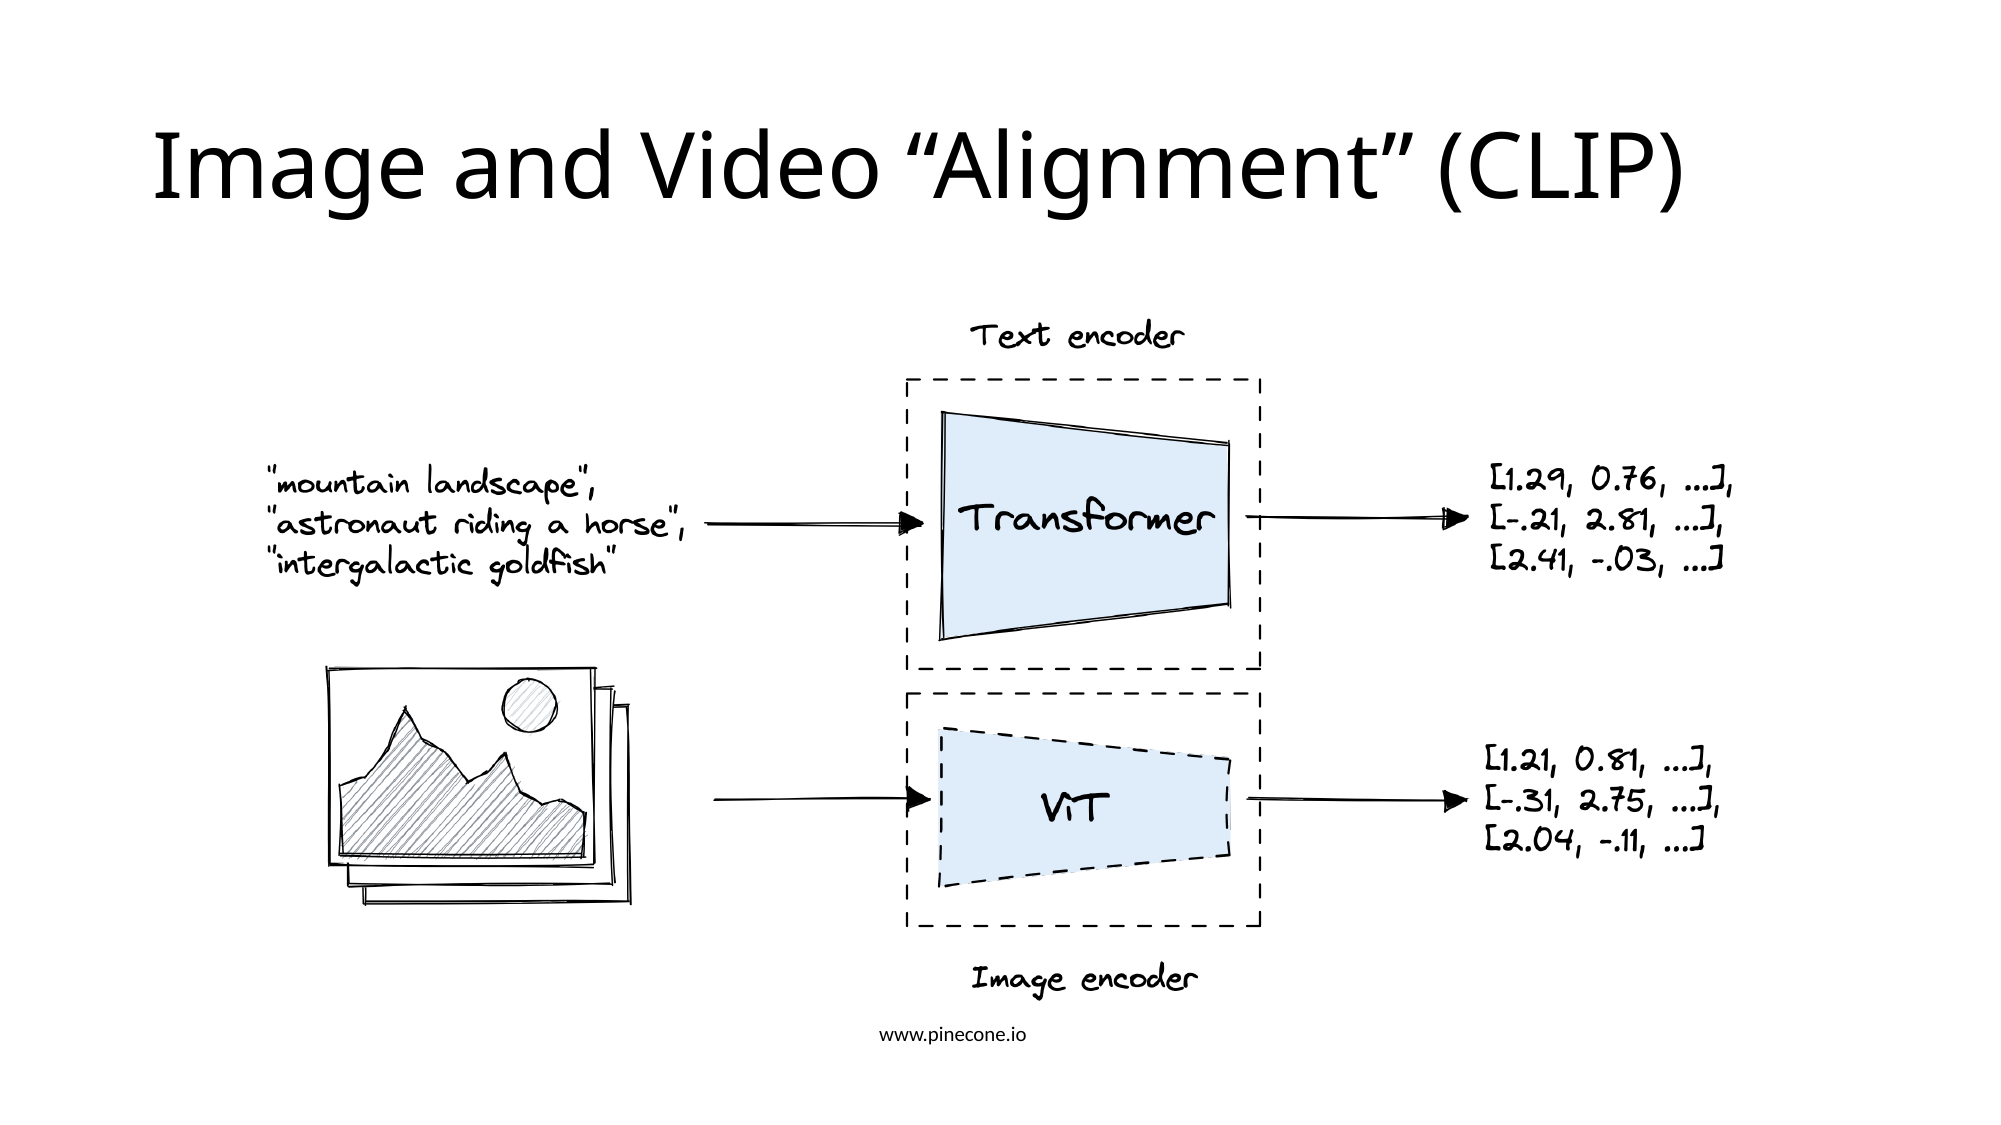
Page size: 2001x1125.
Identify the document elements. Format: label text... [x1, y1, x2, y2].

text_box www.pinecone.io [864, 1014, 1042, 1053]
title Image and Video “Alignment” (CLIP) [137, 59, 1863, 278]
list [250, 299, 1750, 1014]
